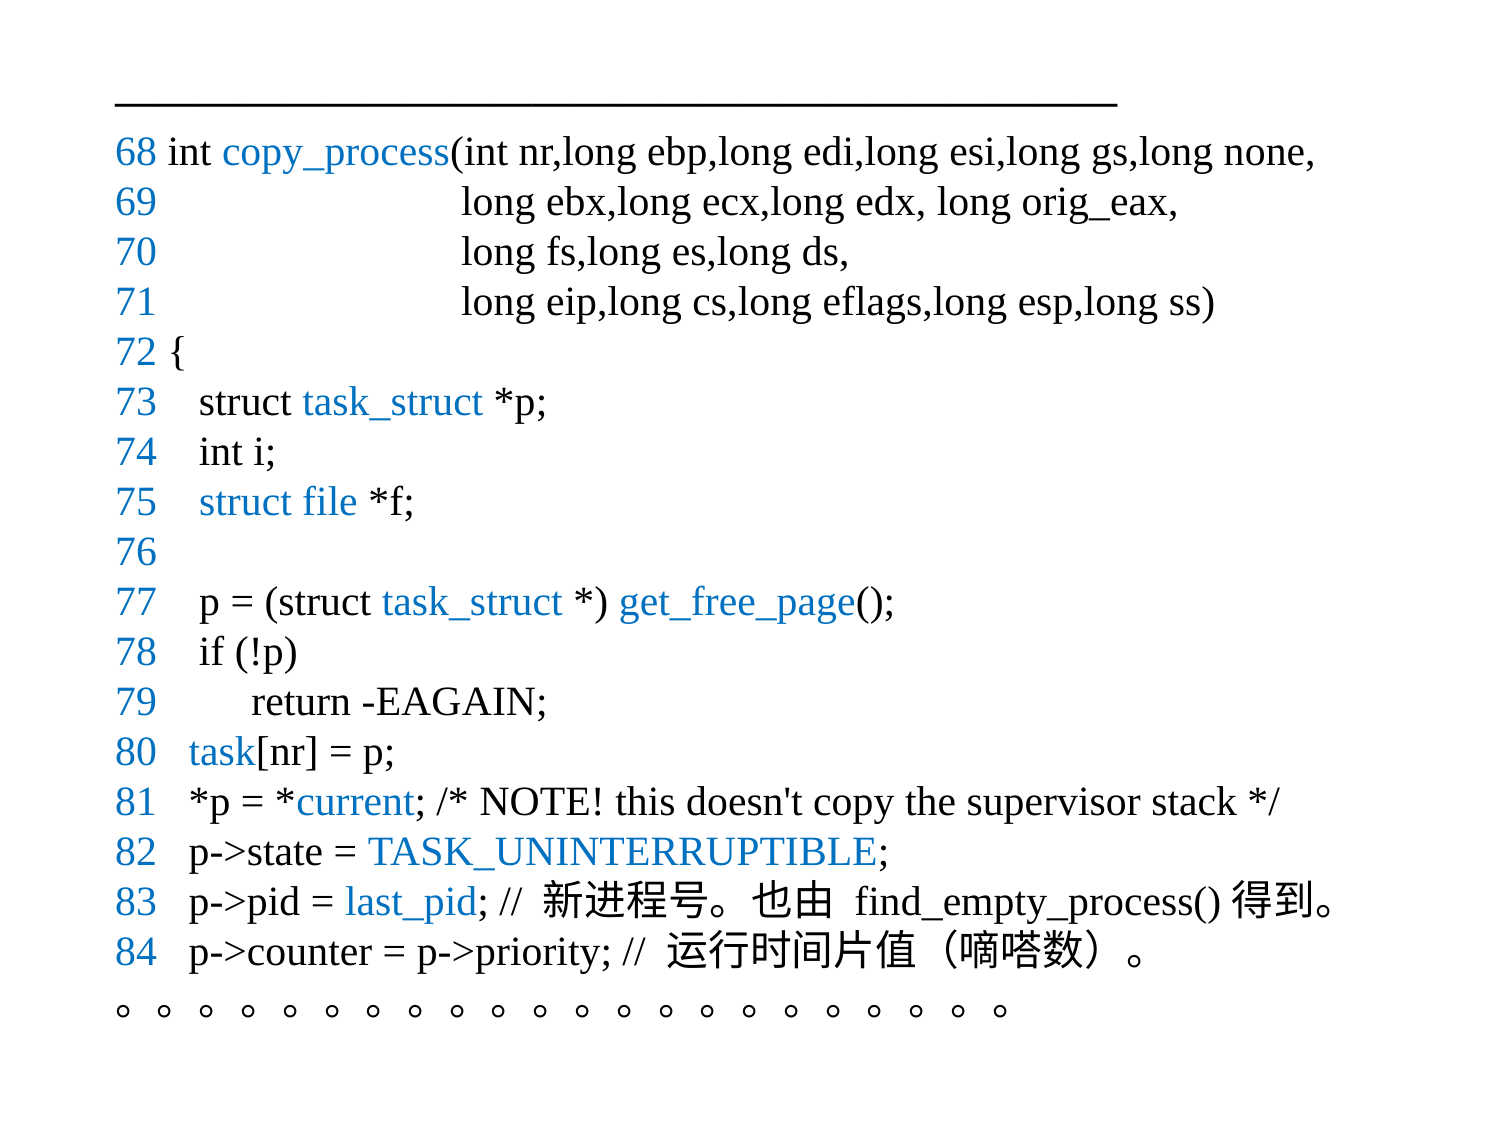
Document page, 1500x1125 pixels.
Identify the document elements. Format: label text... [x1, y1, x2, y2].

text_box ———————————————————————— 68 int copy_process(int nr,long ebp,long edi,long esi,long gs,long none, 69 long ebx,long ecx,long edx, long orig_eax, 70 long fs,long es,long ds, 71 long eip,long cs,long eflags,long esp,long ss) 72 { 73 struct task_struct *p; 74 int i; 75 struct file *f; 76 77 p = (struct task_struct *) get_free_page(); 78 if (!p) 79 return -EAGAIN; 80 task[nr] = p; 81 *p = *current; /* NOTE! this doesn't copy the supervisor stack */ 82 p->state = TASK_UNINTERRUPTIBLE; 83 p->pid = last_pid; // 新进程号。也由 find_empty_process()得到。 84 p->counter = p->priority; // 运行时间片值（嘀嗒数）。 。。。。。。。。。。。。。。。。。。。。。。 __________________________________________________ [100, 66, 1411, 808]
